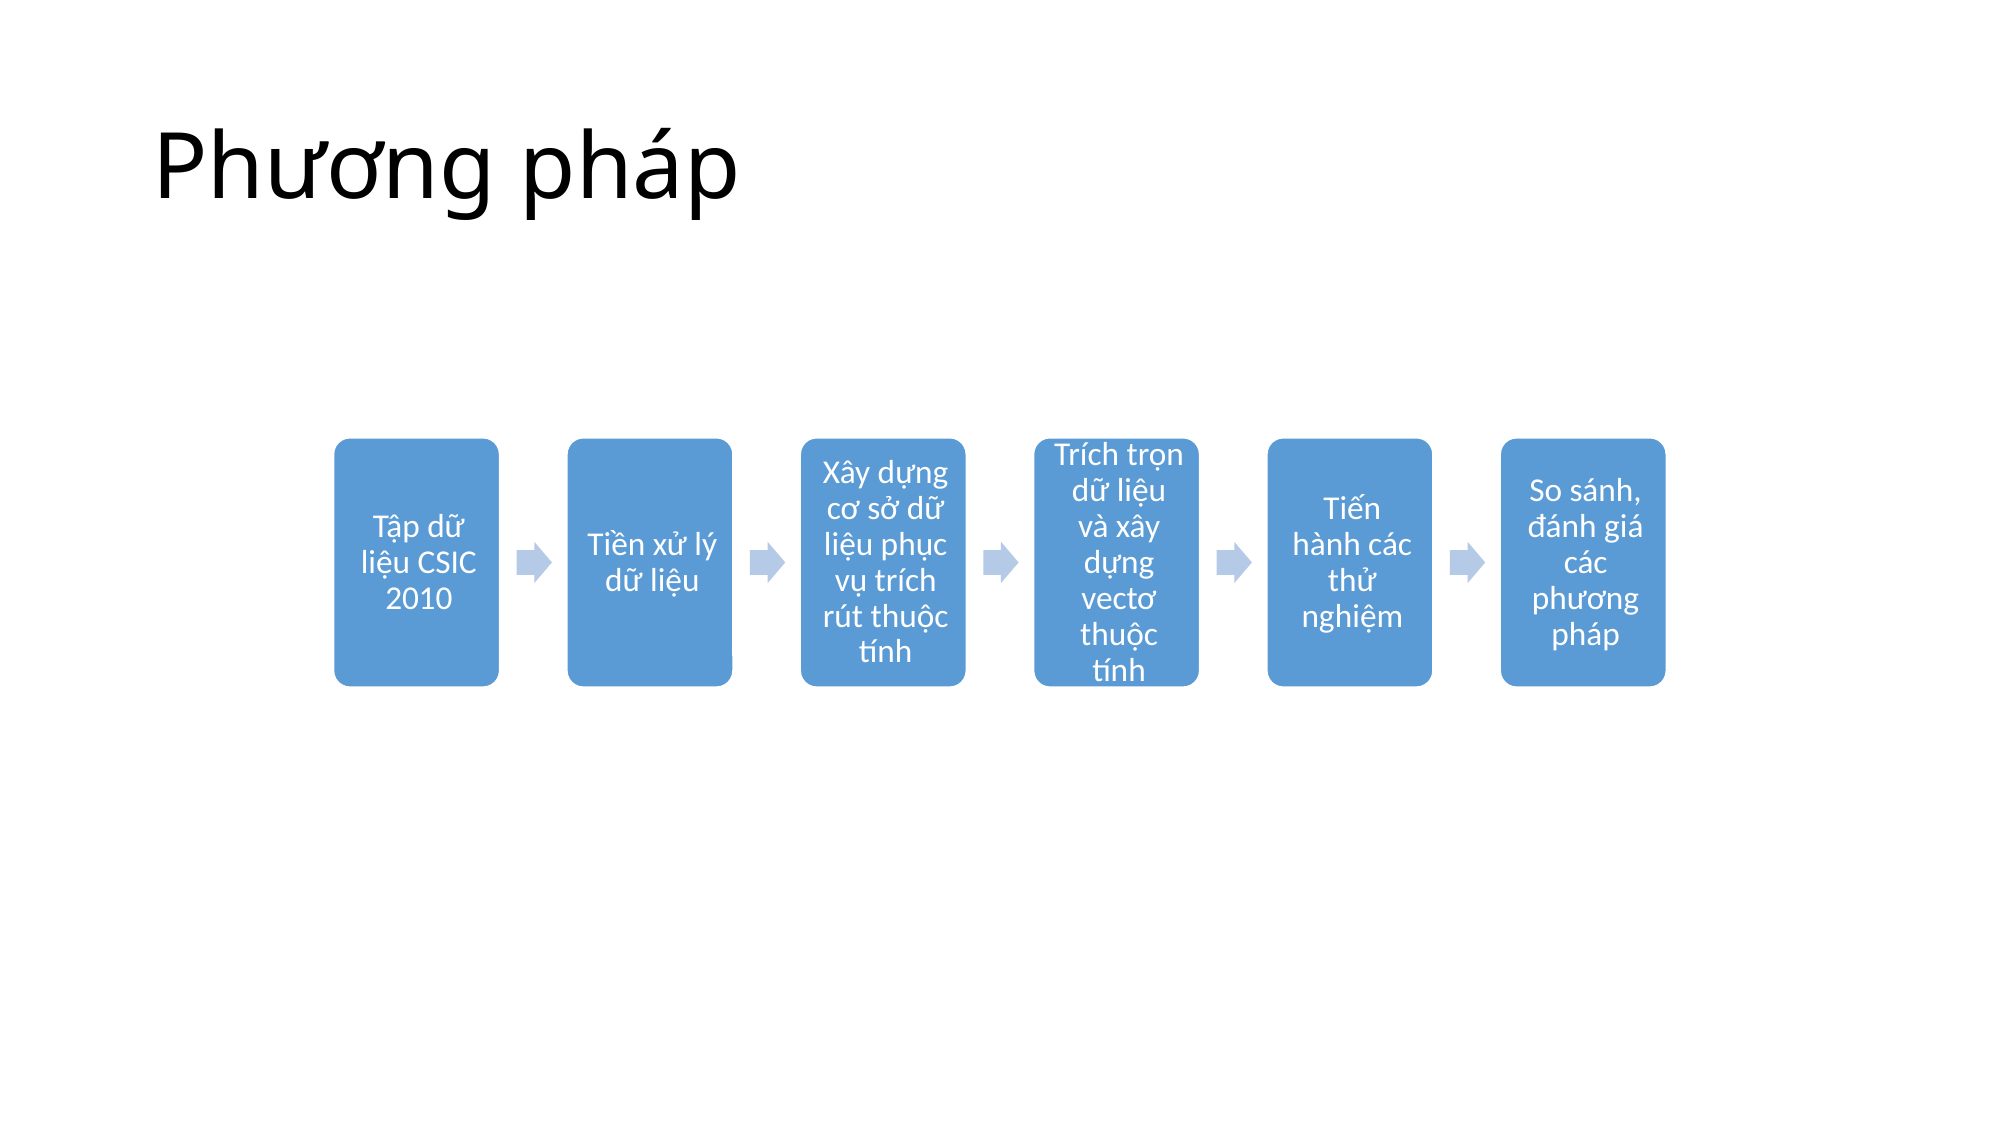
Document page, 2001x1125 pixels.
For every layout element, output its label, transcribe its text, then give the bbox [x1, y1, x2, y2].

title Phương pháp [137, 59, 1863, 278]
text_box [333, 117, 1667, 1007]
